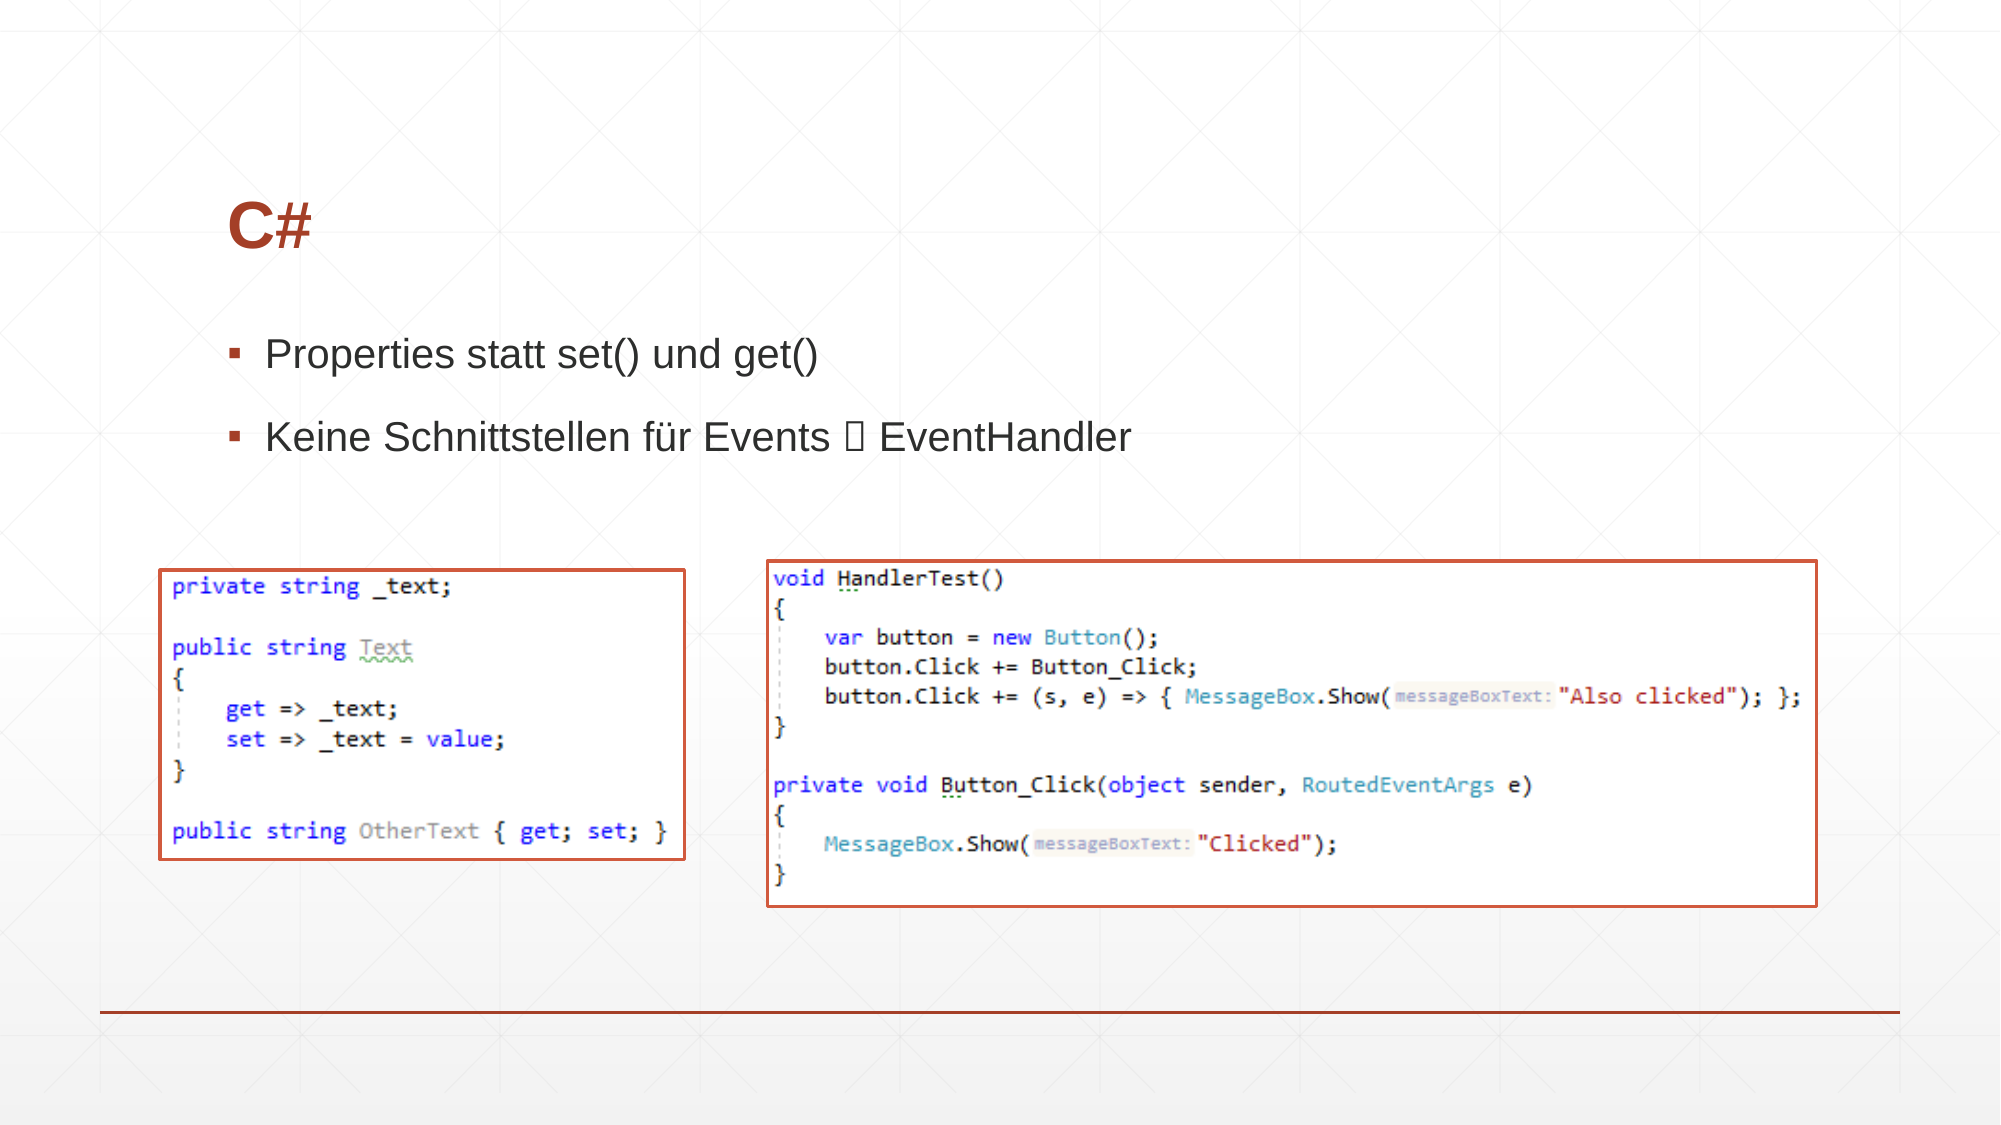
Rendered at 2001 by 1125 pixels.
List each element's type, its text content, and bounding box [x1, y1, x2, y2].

list Properties statt set() und get() Keine Schnittstellen für Events  EventHandler [212, 324, 1788, 950]
title C# [212, 82, 1788, 271]
picture [161, 571, 683, 858]
picture [768, 562, 1816, 905]
